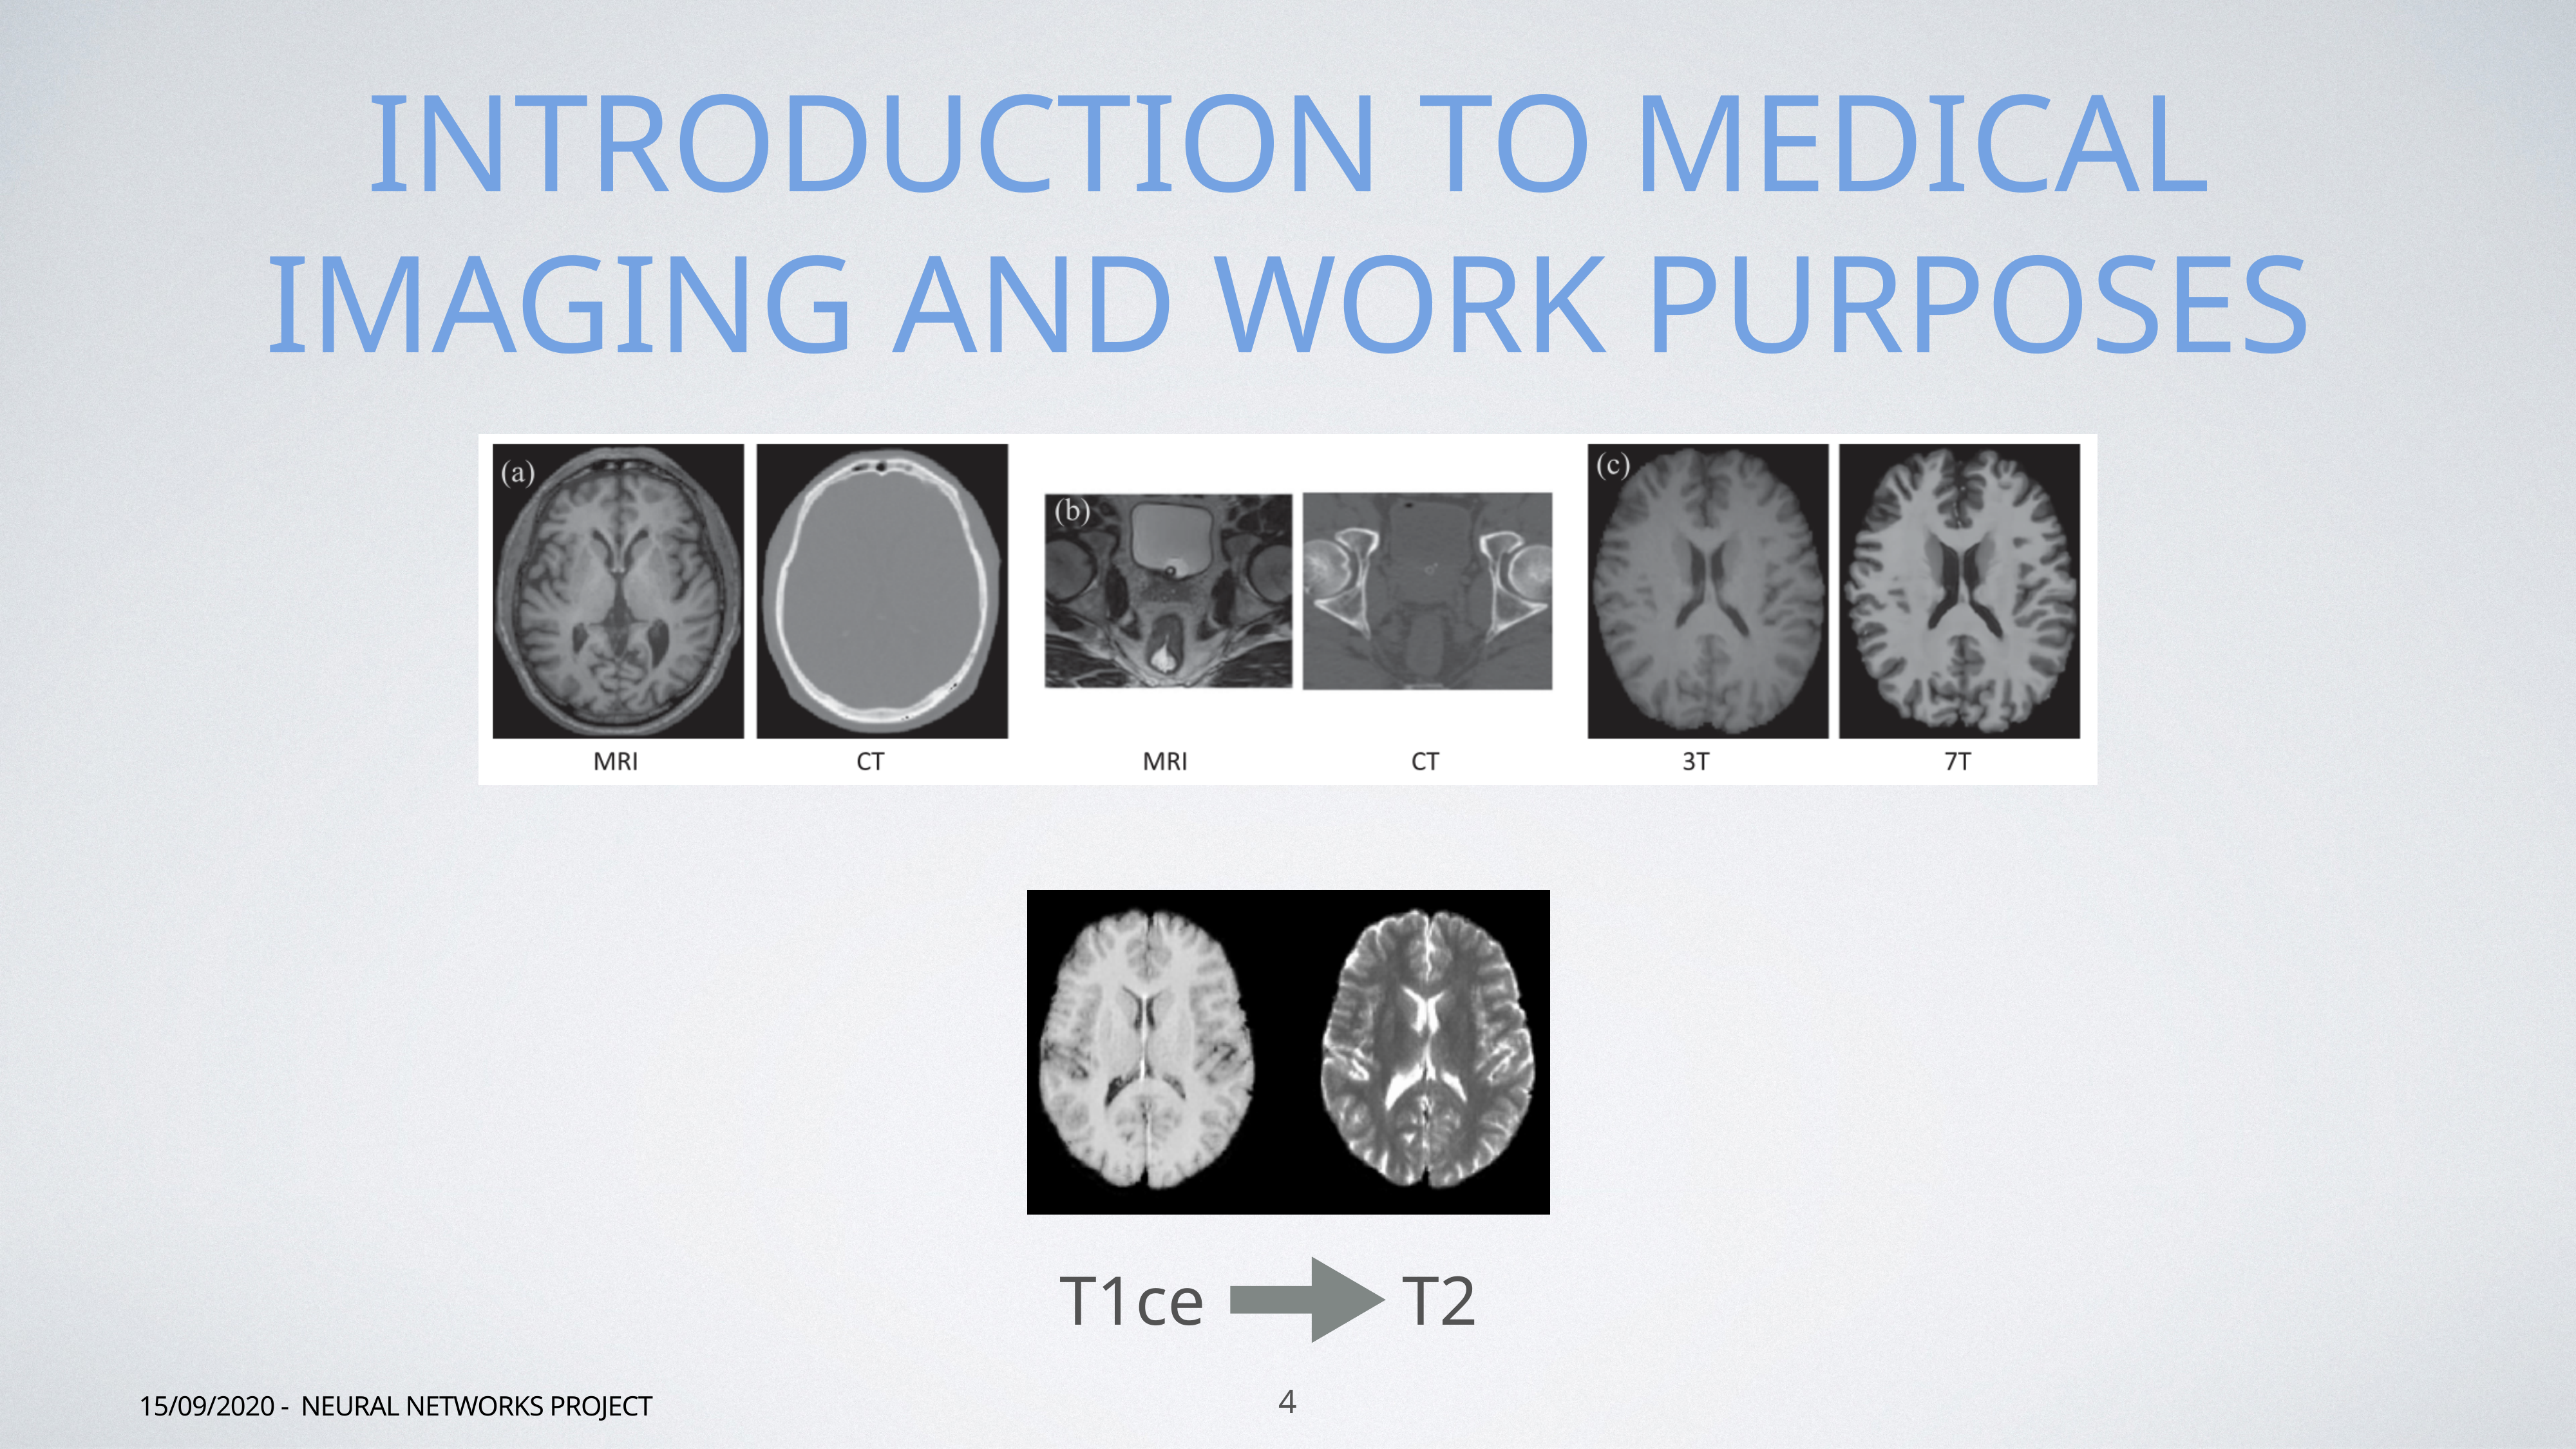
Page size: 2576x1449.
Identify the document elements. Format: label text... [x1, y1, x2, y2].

title Introduction to medical imaging and work purposes [70, 37, 2507, 401]
text_box T2 [1396, 1252, 1484, 1344]
text_box [1230, 1256, 1386, 1343]
picture [0, 0, 2576, 1449]
text_box 15/09/2020 - neural networks project [133, 1383, 2444, 1429]
text_box T1ce [1054, 1252, 1211, 1344]
